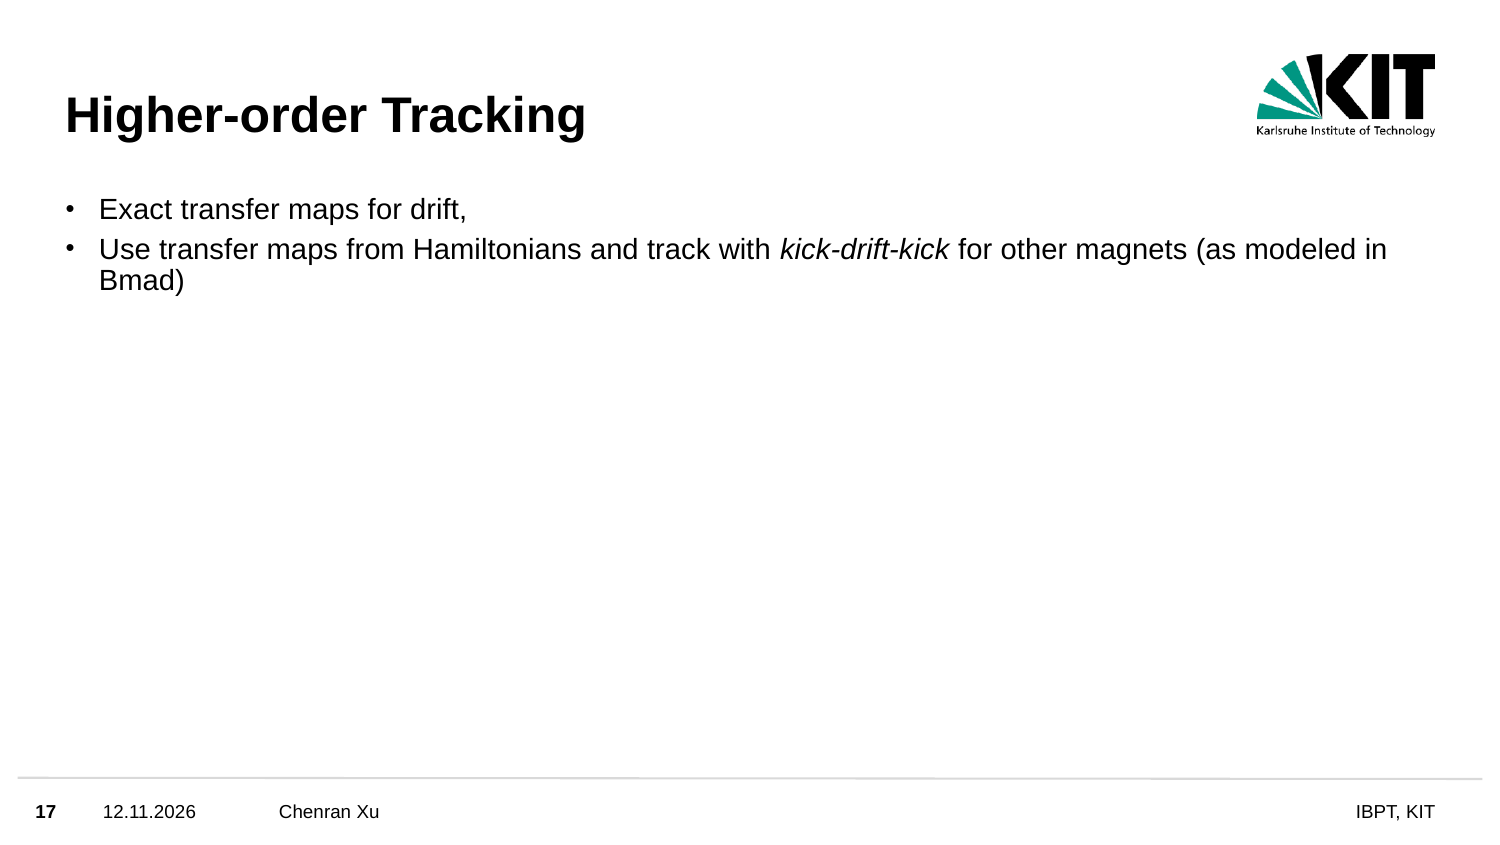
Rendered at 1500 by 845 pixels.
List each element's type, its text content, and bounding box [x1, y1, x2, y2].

picture [1257, 54, 1435, 137]
title Higher-order Tracking [64, 48, 1192, 144]
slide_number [102, 778, 272, 844]
slide_number 17 [35, 778, 89, 844]
list Exact transfer maps for drift, Use transfer maps from Hamiltonians and track with kick-drift-kick for other magnets (as modeled in Bmad) [65, 194, 1435, 747]
